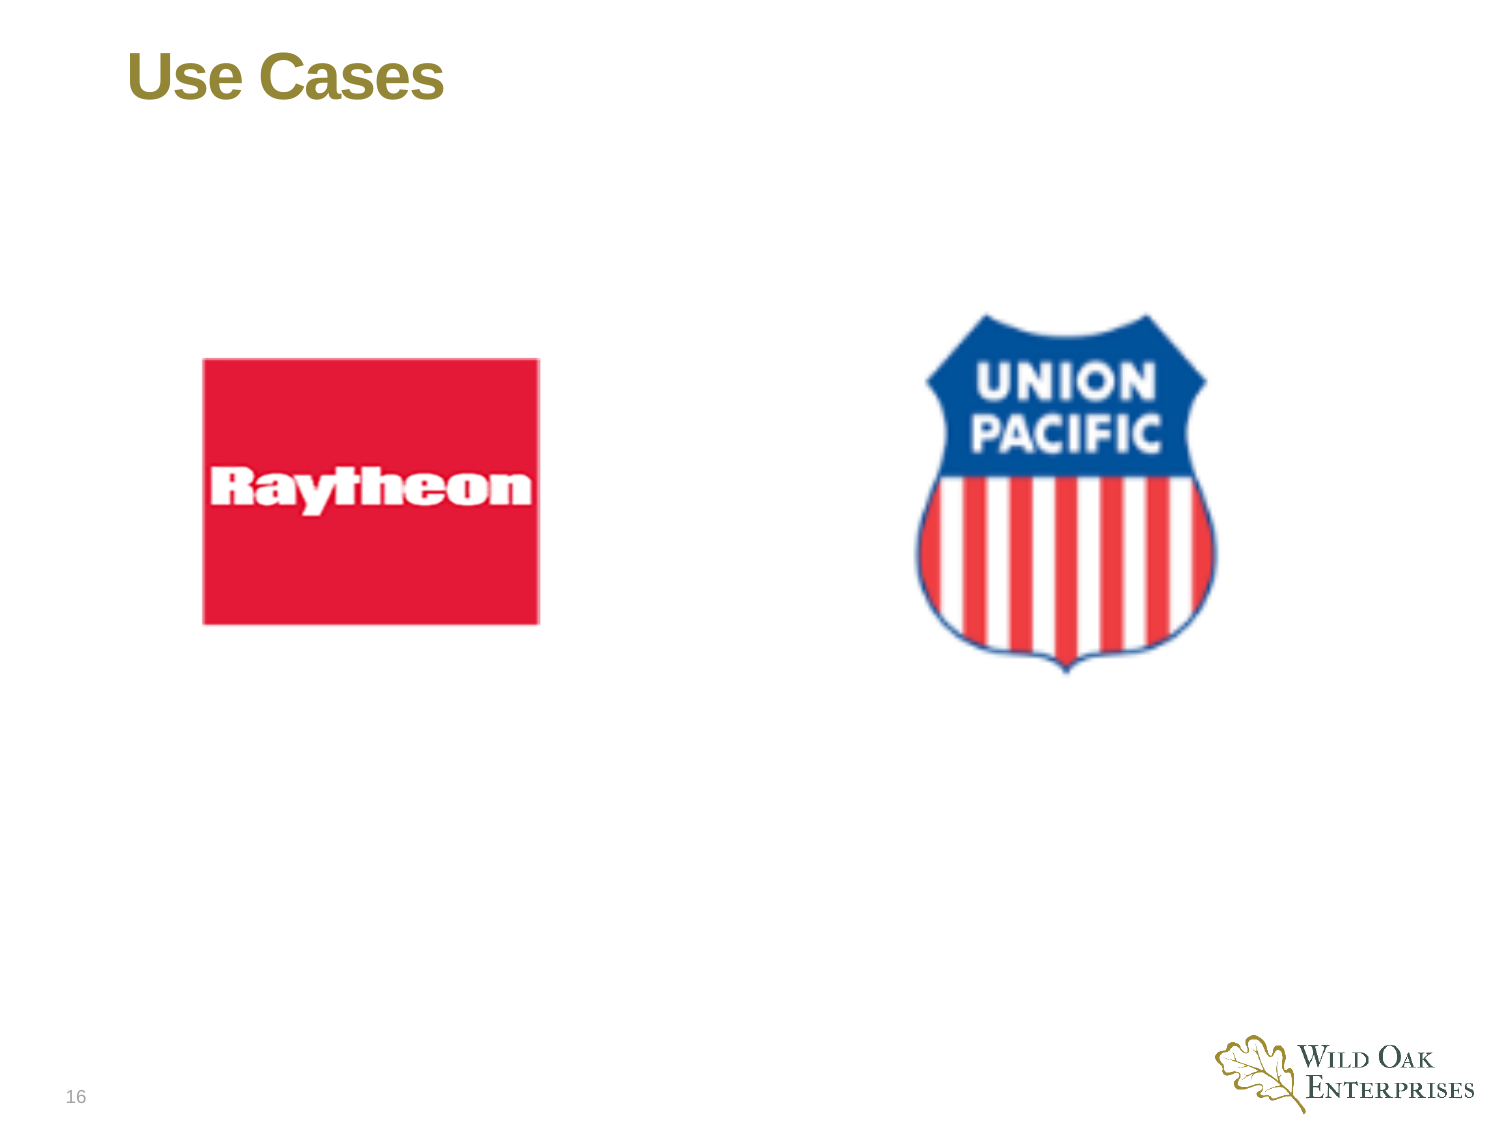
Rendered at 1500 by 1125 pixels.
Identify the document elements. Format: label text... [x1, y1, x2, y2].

title Use Cases [118, 38, 1437, 201]
picture [900, 294, 1234, 702]
slide_number 16 [17, 1075, 95, 1116]
picture [1215, 1035, 1474, 1114]
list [169, 351, 563, 646]
